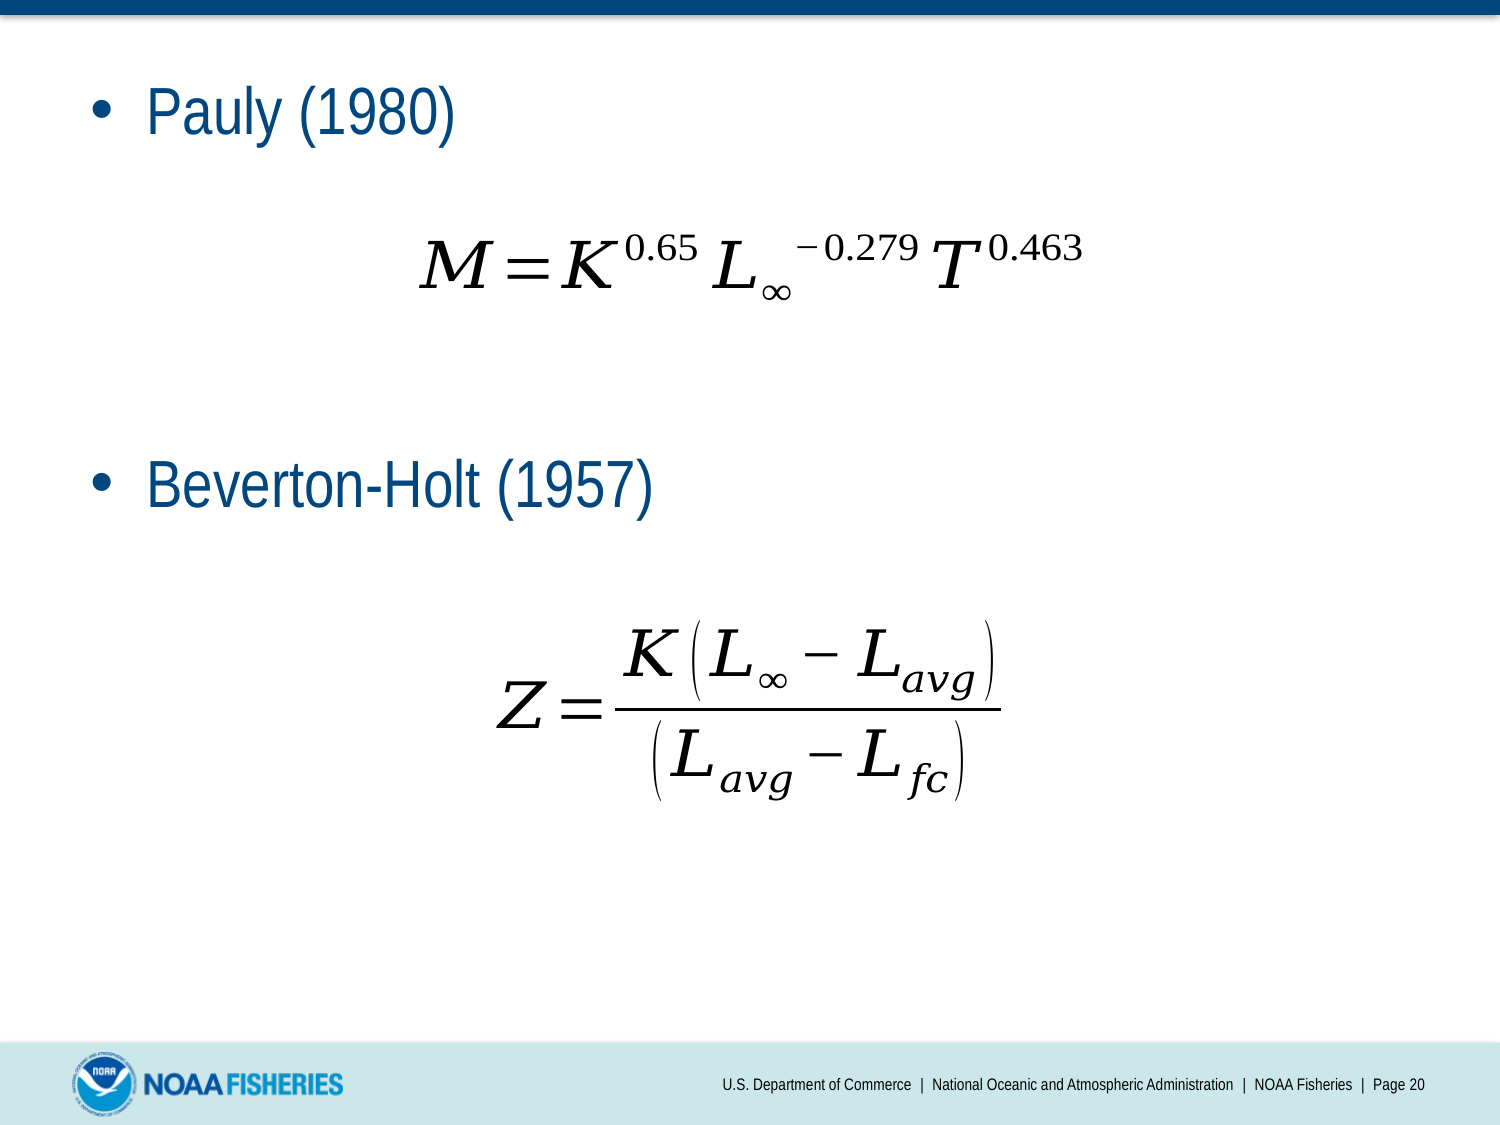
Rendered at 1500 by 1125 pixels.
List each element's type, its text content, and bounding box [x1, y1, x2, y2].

picture [72, 1052, 343, 1117]
list Pauly (1980) Beverton-Holt (1957) [75, 60, 1425, 803]
slide_number U.S. Department of Commerce | National Oceanic and Atmospheric Administration | NOAA Fisheries | Page 20 [375, 1042, 1425, 1125]
picture [334, 1077, 343, 1085]
